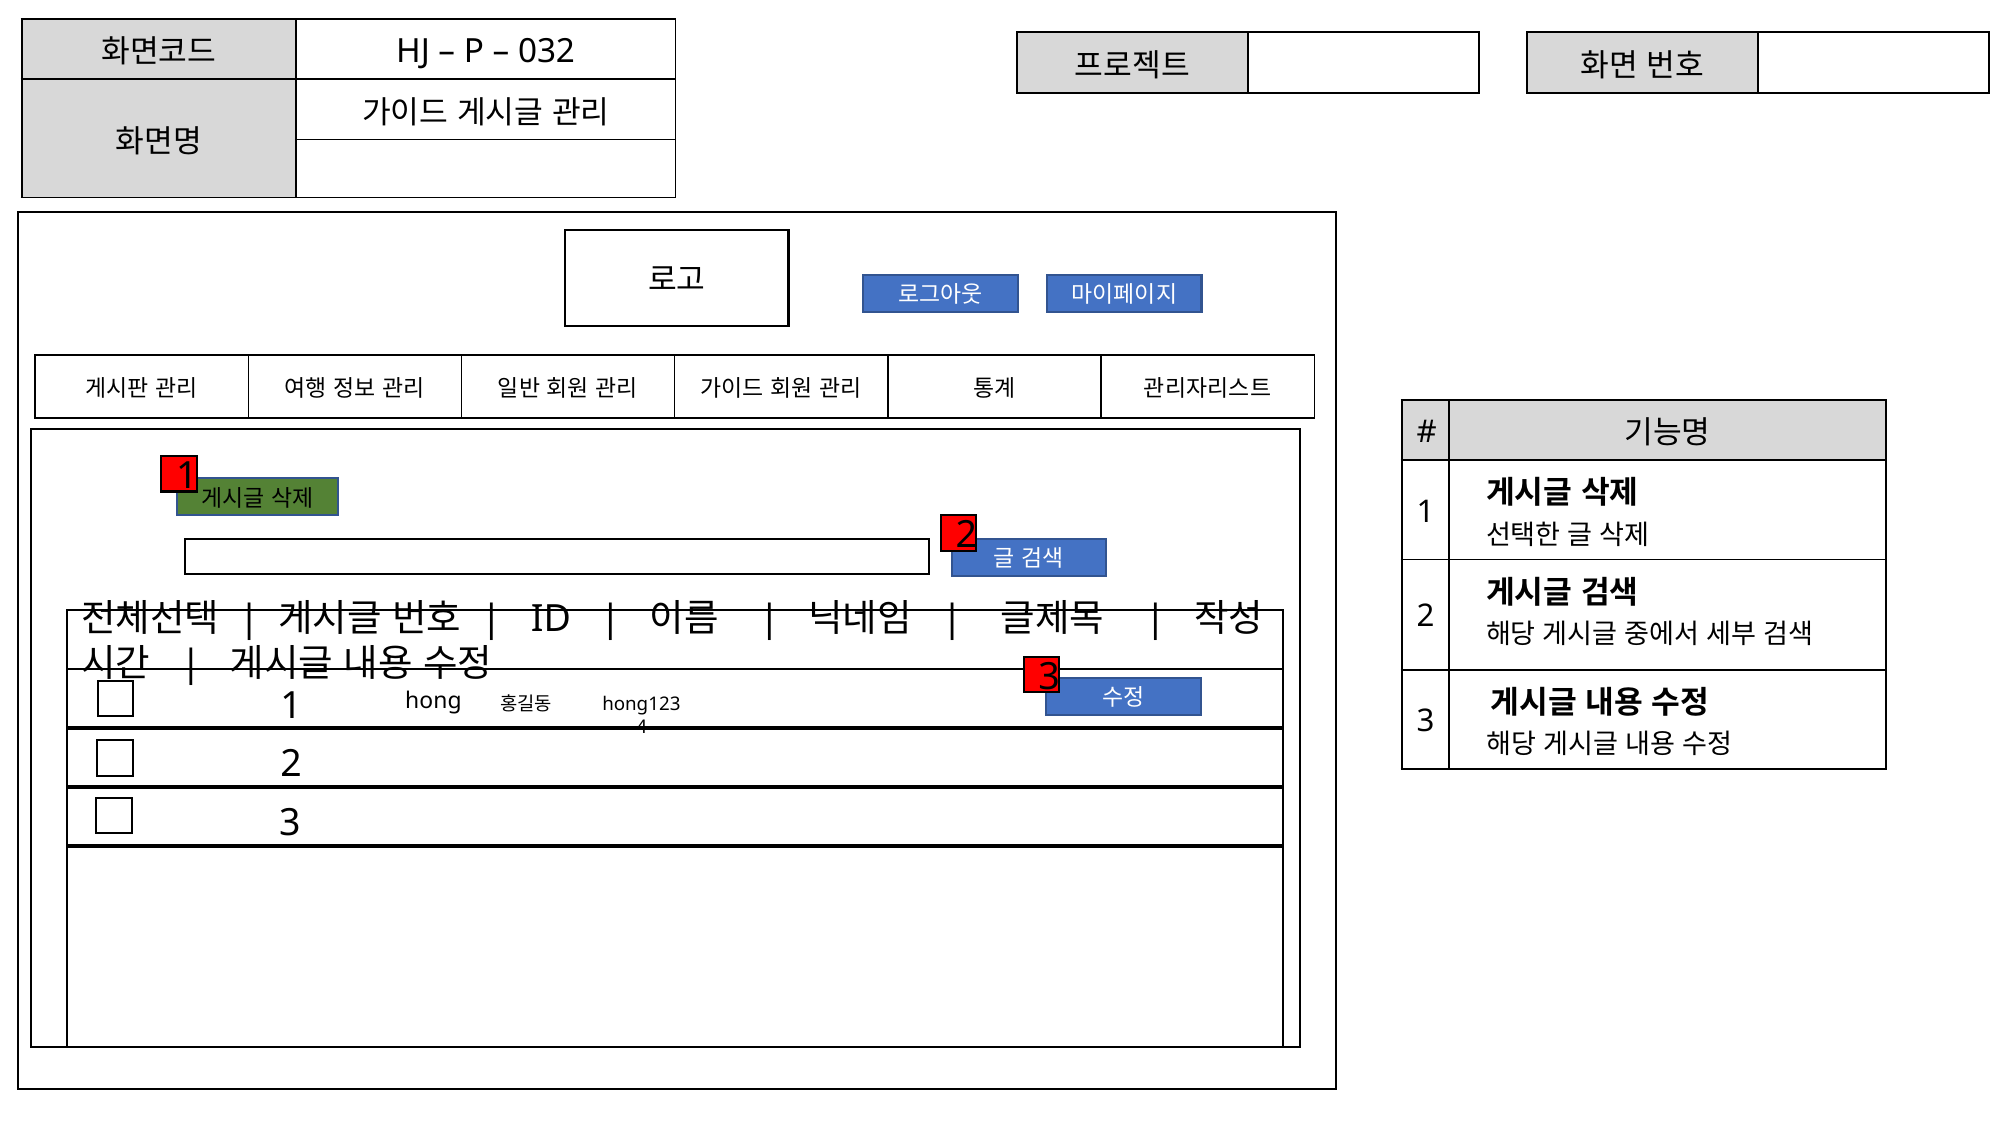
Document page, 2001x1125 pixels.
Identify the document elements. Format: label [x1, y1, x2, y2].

table_cell [1403, 671, 1448, 768]
table_header [1249, 33, 1478, 92]
table_header [1102, 356, 1314, 417]
table_header [23, 20, 295, 78]
table_header [1403, 401, 1448, 459]
table_header [249, 356, 461, 417]
table_cell [1450, 461, 1885, 559]
table_header [462, 356, 674, 417]
table_header [1450, 401, 1885, 459]
table_cell [1403, 560, 1448, 669]
table_header [1759, 33, 1988, 92]
table_header [1018, 33, 1247, 92]
table_cell [1450, 671, 1885, 768]
text_box [18, 211, 1336, 1090]
table_header [889, 356, 1100, 417]
table_header [1528, 33, 1757, 92]
table_cell [297, 80, 675, 139]
table_header [297, 20, 675, 78]
table_header [36, 356, 248, 417]
table_cell [297, 140, 675, 197]
table_header [675, 356, 887, 417]
table_cell [1403, 461, 1448, 559]
table_cell [1450, 560, 1885, 669]
table_cell [23, 80, 295, 197]
